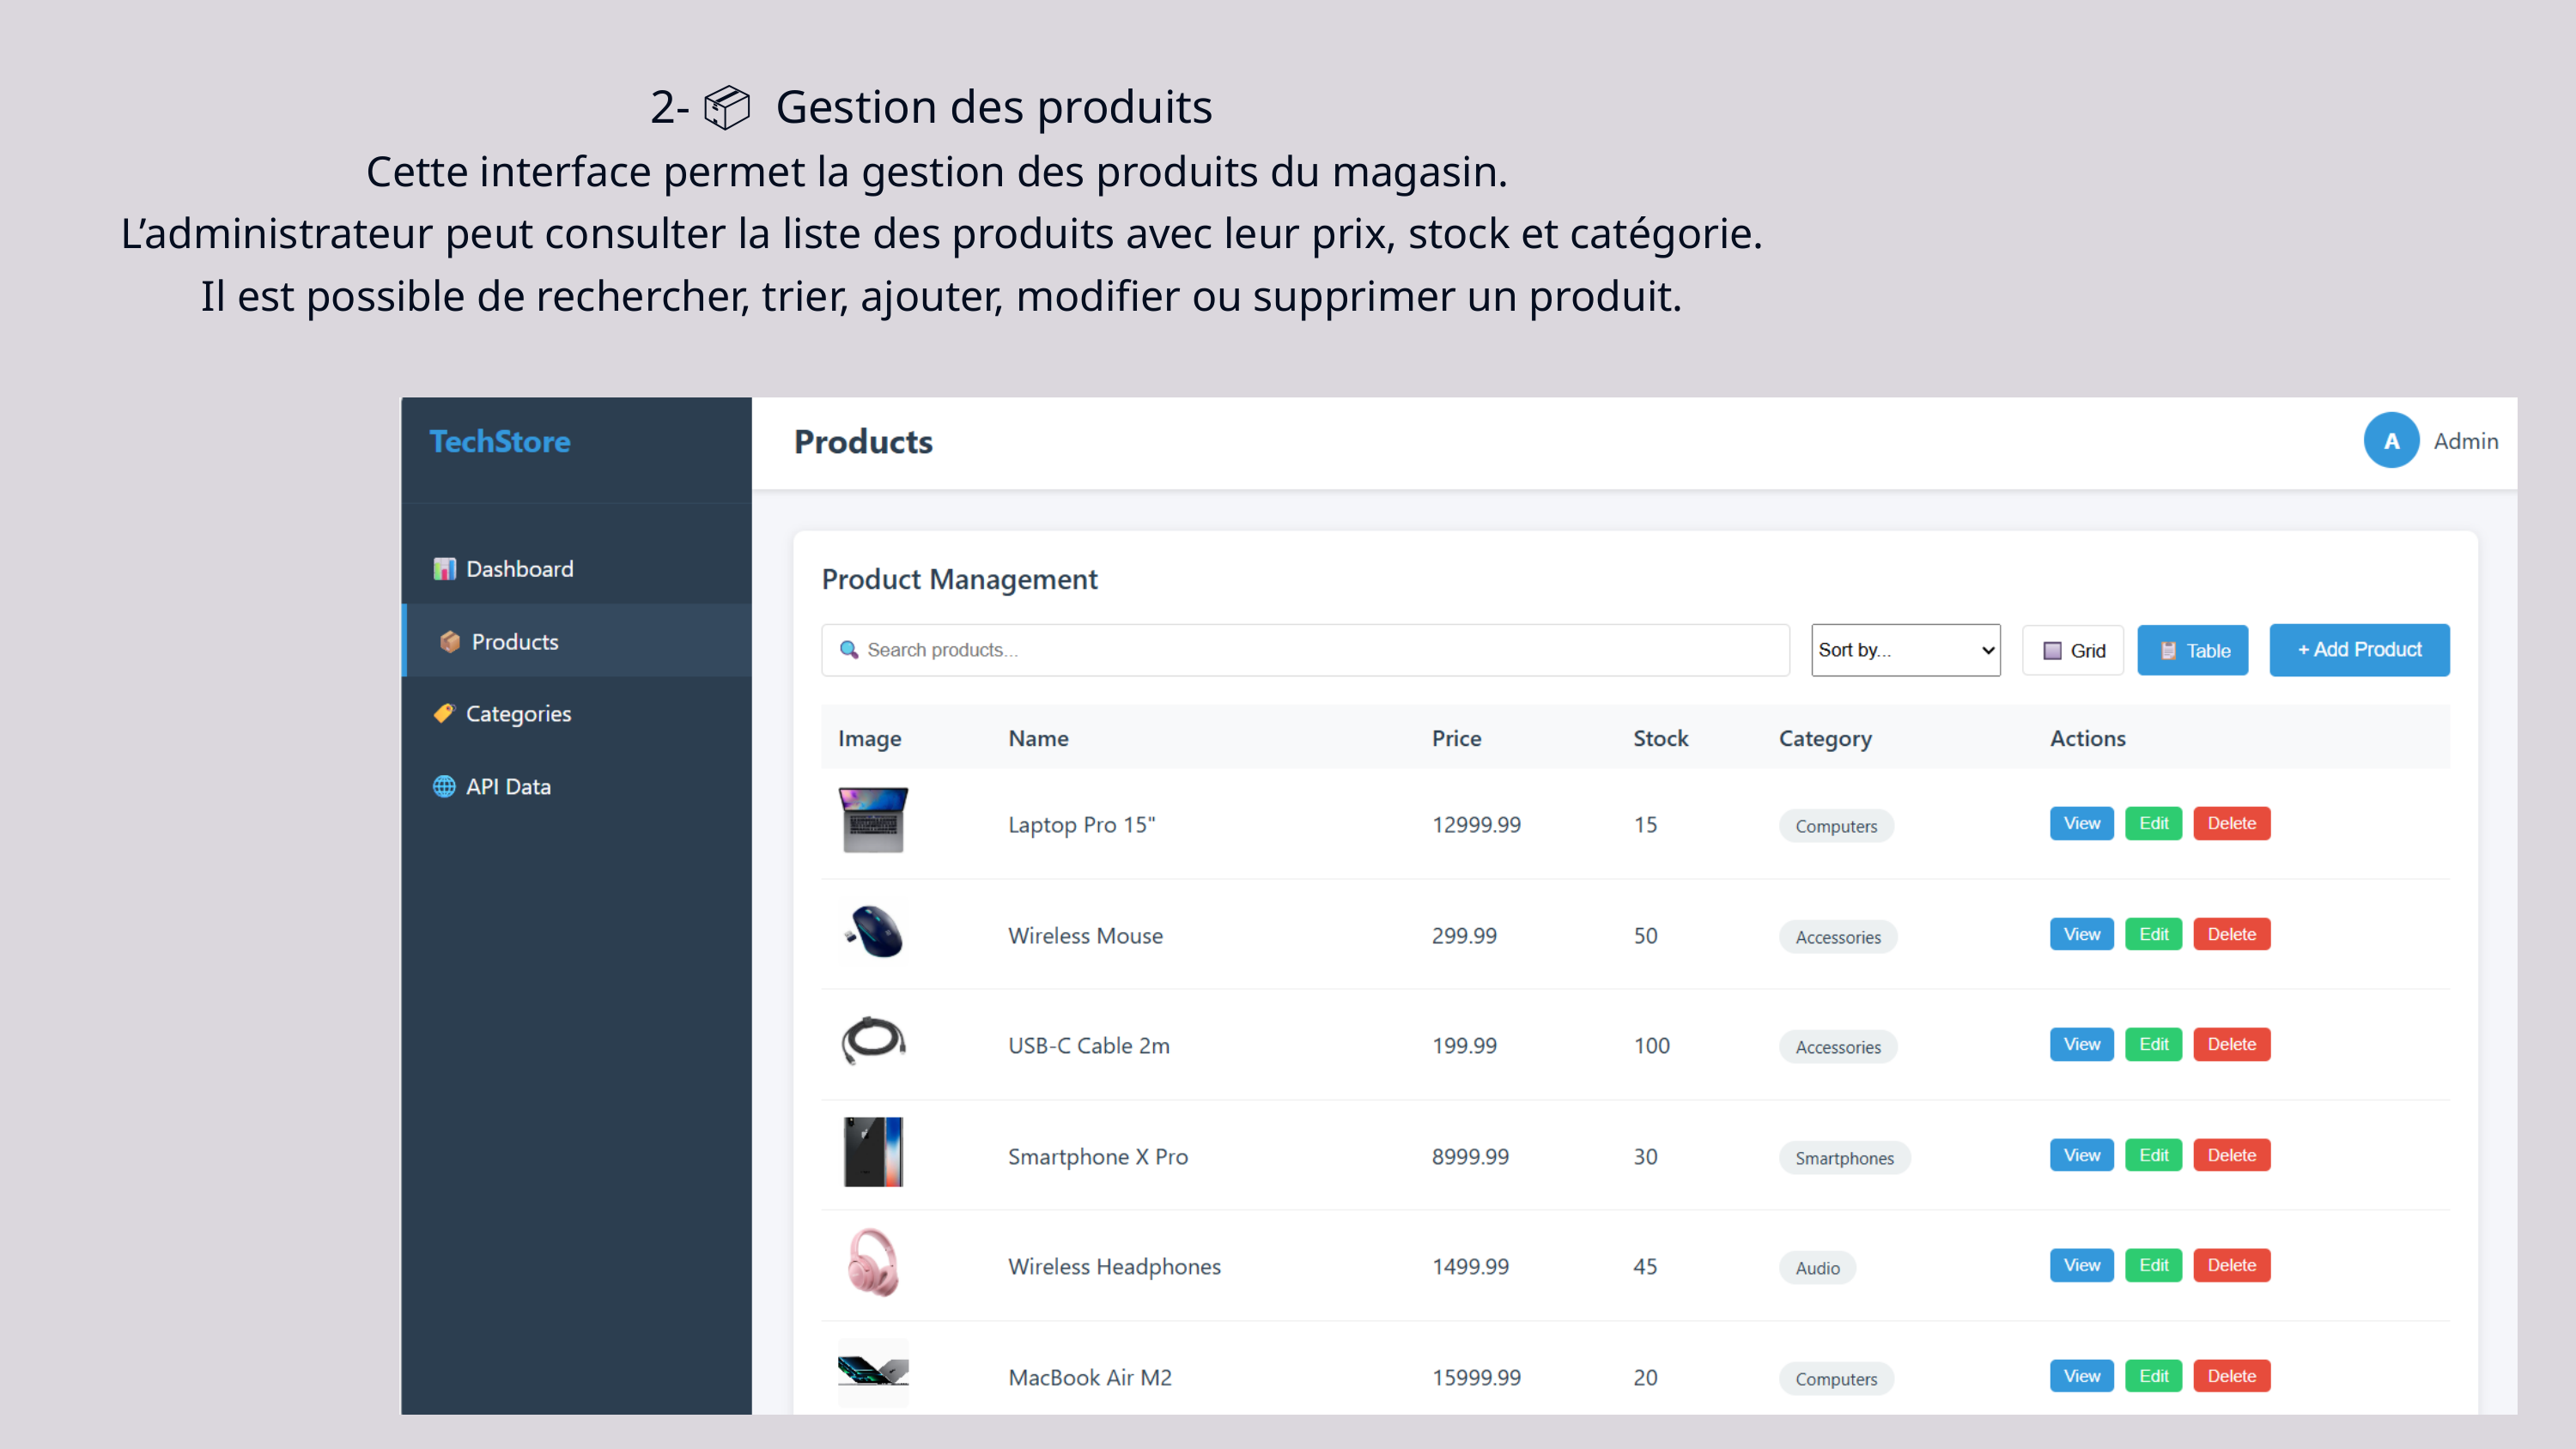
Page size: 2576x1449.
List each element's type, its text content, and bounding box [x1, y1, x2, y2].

text_box 2- 📦 Gestion des produits Cette interface permet la gestion des produits du magasin. L’administrateur peut consulter la liste des produits avec leur prix, stock et catégorie. Il est possible de rechercher, trier, ajouter, modifier ou supprimer un produit. [33, 64, 1844, 319]
text_box [399, 397, 2518, 1415]
